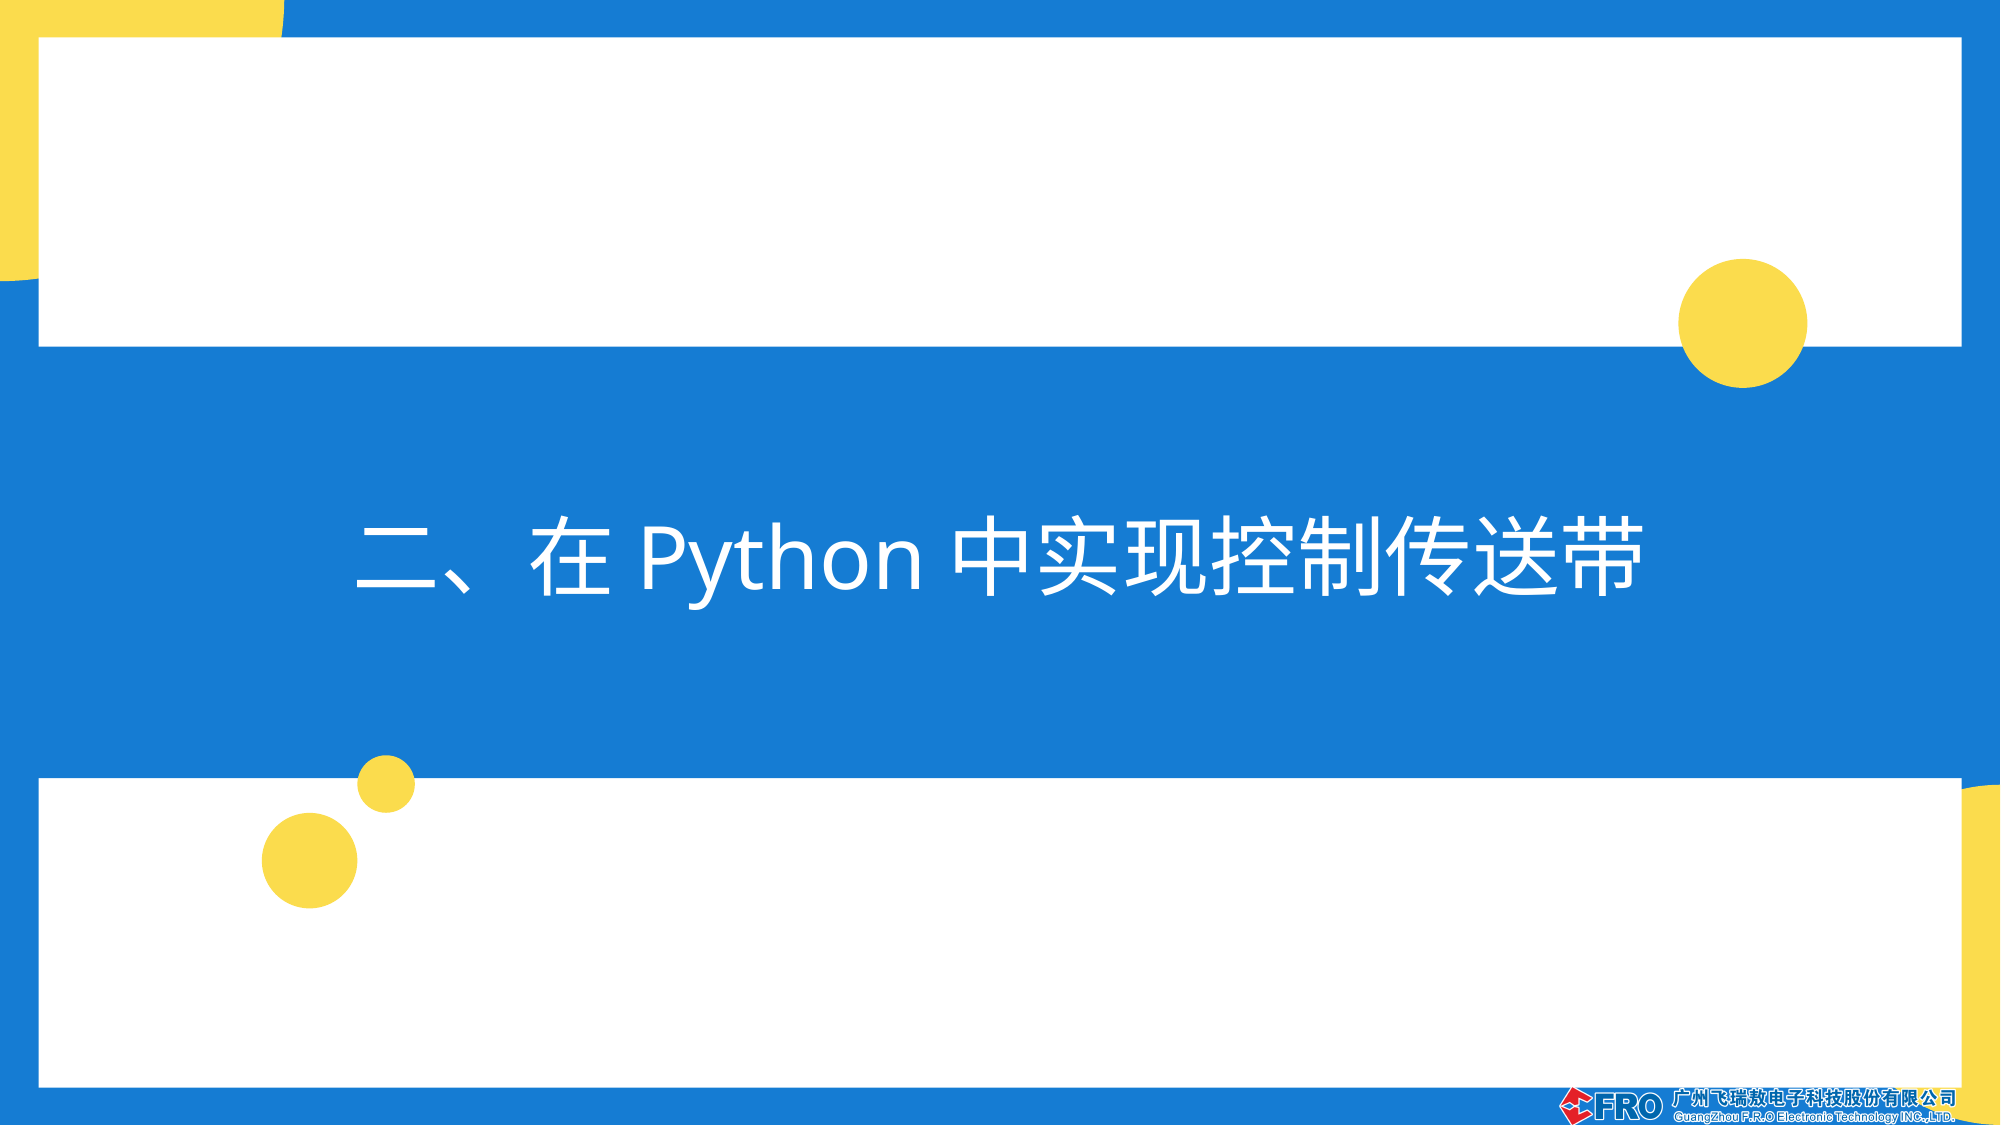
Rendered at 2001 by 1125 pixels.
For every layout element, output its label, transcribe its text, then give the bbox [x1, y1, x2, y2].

text_box 二、在Python中实现控制传送带 [229, 494, 1771, 615]
picture [1559, 1087, 1956, 1125]
